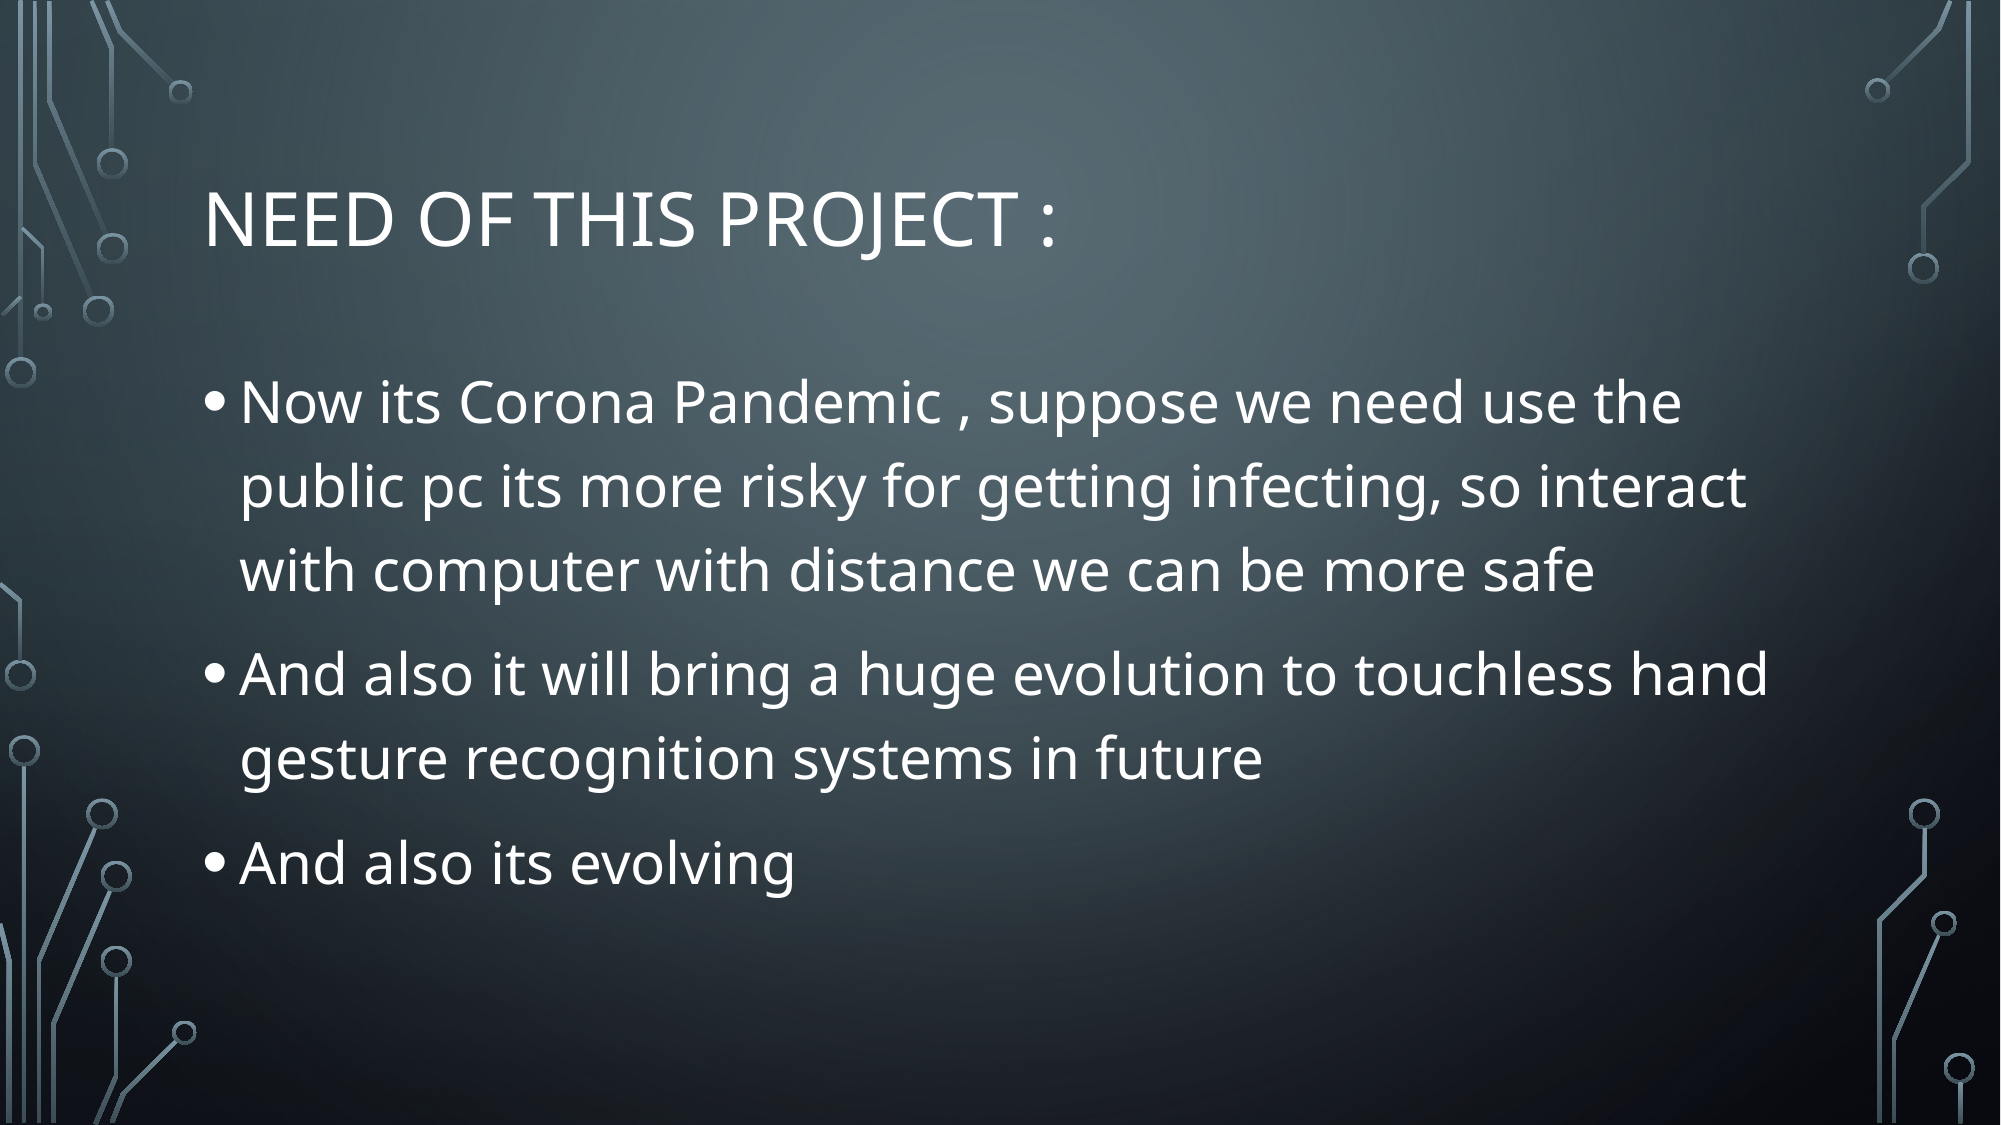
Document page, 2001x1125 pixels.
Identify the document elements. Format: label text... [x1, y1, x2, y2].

list Now its Corona Pandemic , suppose we need use the public pc its more risky for getting infecting, so interact with computer with distance we can be more safe And also it will bring a huge evolution to touchless hand gesture recognition systems in future And also its evolving [187, 343, 1813, 925]
title Need of this project : [187, 101, 1813, 343]
